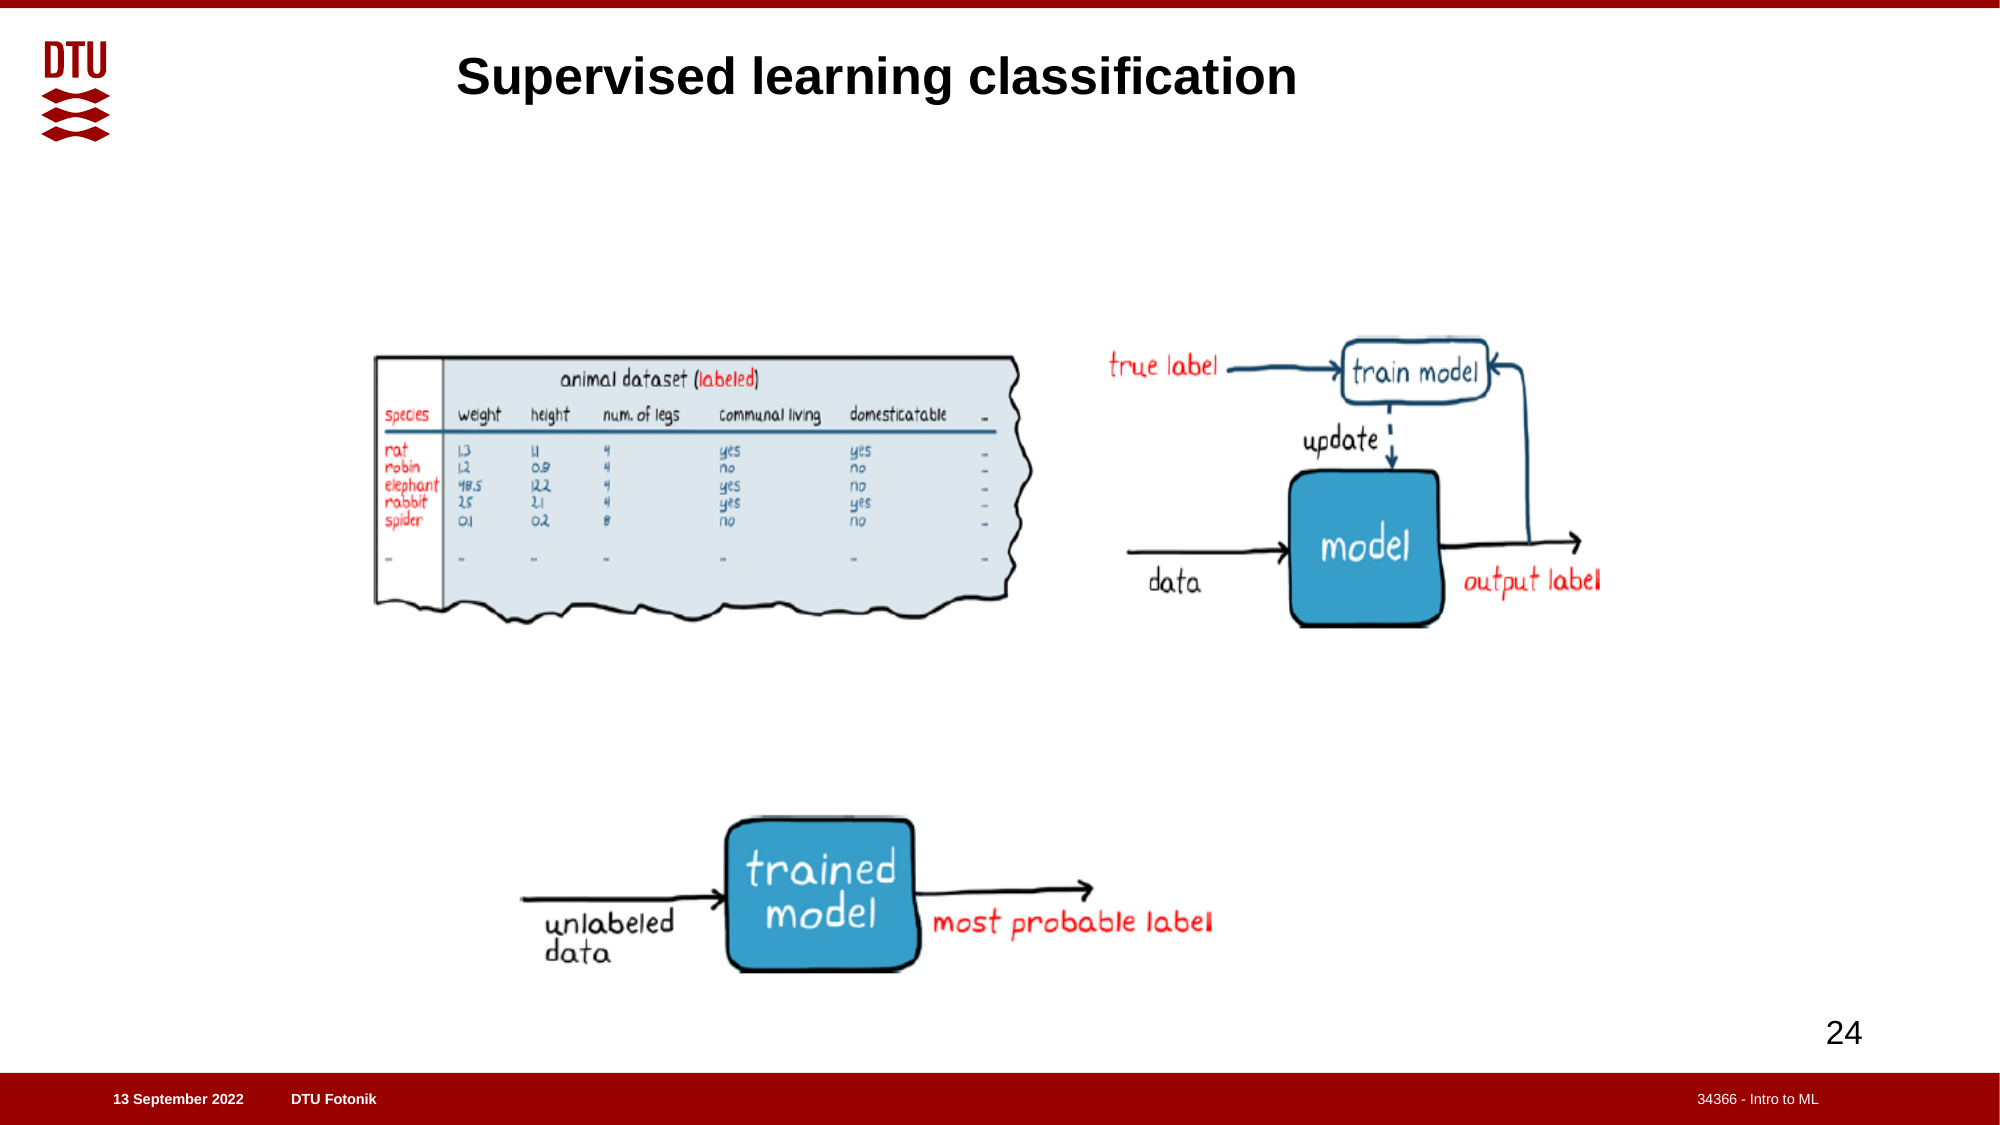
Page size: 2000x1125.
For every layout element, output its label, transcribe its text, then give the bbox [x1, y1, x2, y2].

title Supervised learning classification [456, 42, 1496, 134]
picture [456, 759, 1315, 1045]
picture [54, 266, 1925, 717]
text_box 24 [1825, 1011, 1886, 1052]
